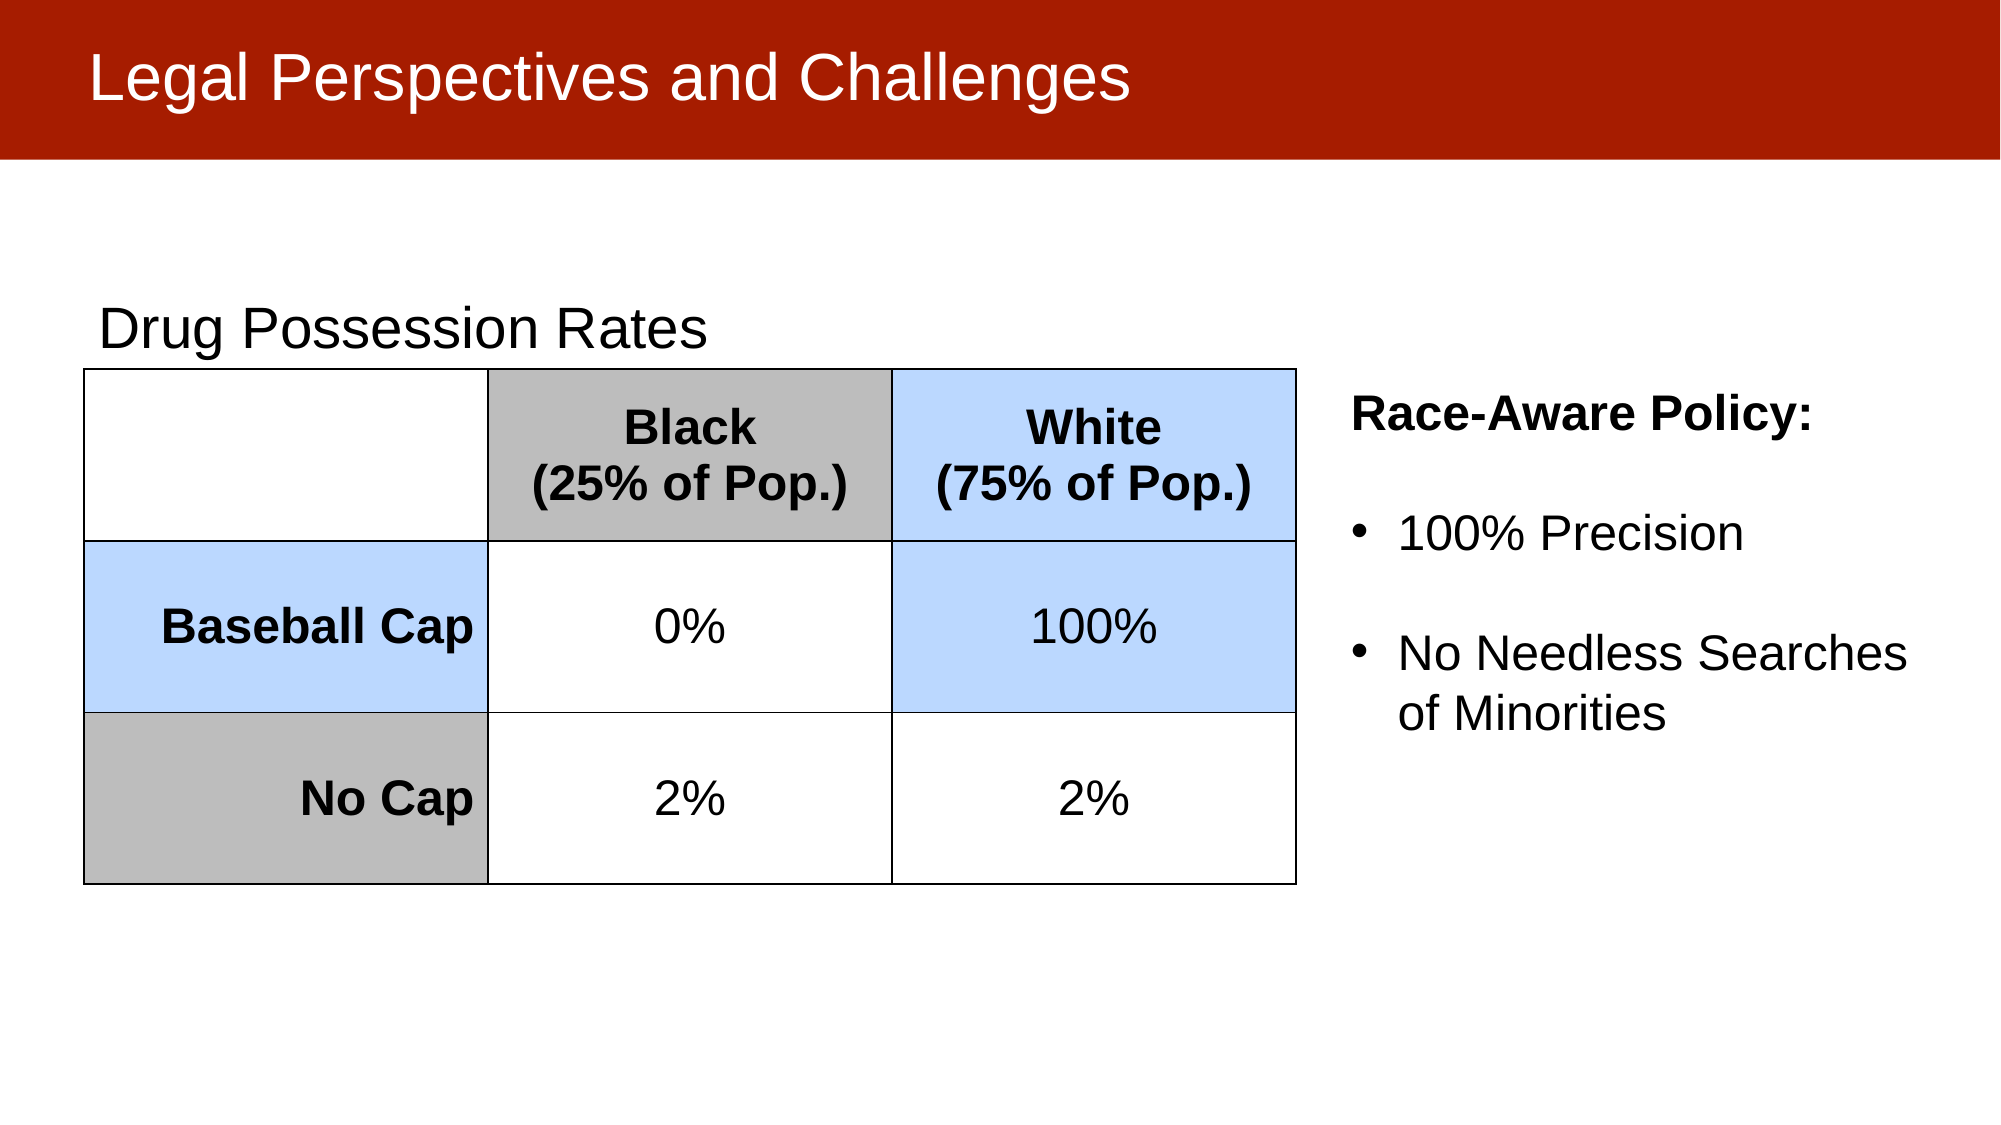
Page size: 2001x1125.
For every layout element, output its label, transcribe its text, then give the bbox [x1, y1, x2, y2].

text_box Drug Possession Rates [84, 283, 737, 368]
table_cell 2% [489, 713, 891, 883]
table_cell Baseball Cap [85, 542, 487, 712]
table_header White (75% of Pop.) [893, 370, 1295, 540]
text_box Race-Aware Policy: 100% Precision No Needless Searches of Minorities [1336, 373, 1938, 748]
table_cell 0% [489, 542, 891, 712]
table_header Black (25% of Pop.) [489, 370, 891, 540]
table_cell 100% [893, 542, 1295, 712]
table_header [85, 370, 487, 540]
title Legal Perspectives and Challenges [68, 14, 1932, 140]
table_cell No Cap [85, 713, 487, 883]
table_cell 2% [893, 713, 1295, 883]
